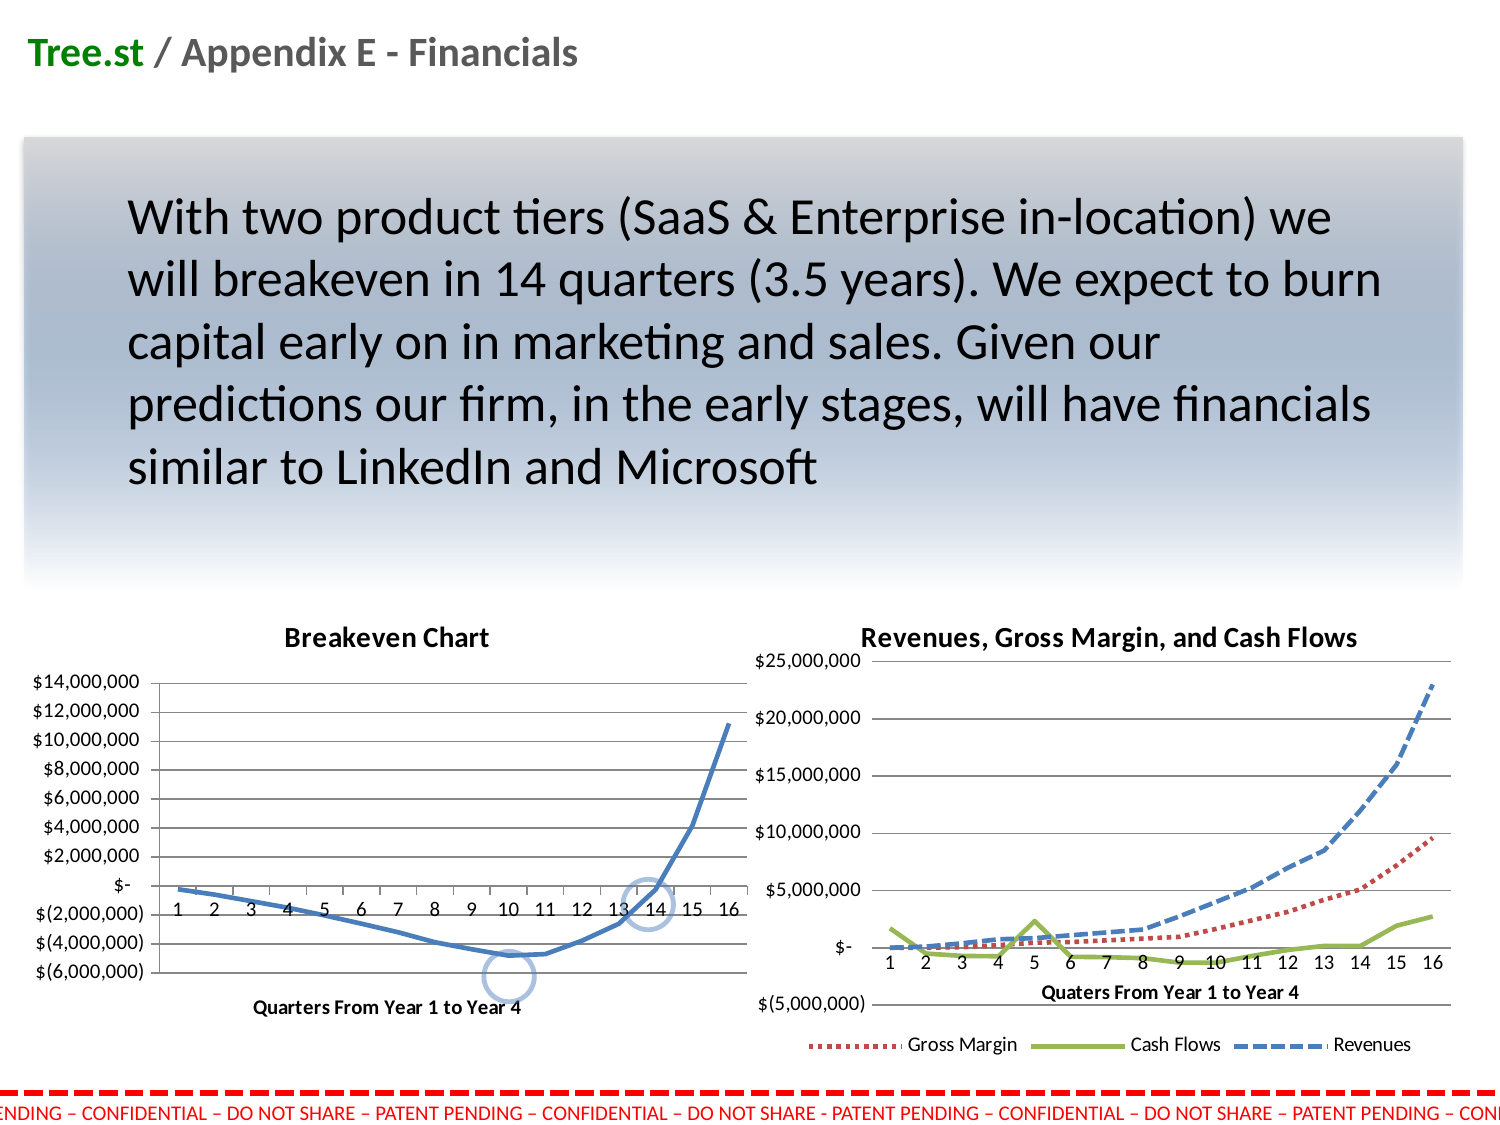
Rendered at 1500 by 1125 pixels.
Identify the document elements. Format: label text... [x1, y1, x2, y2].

title Tree.st / Appendix E - Financials [12, 12, 750, 88]
text_box [24, 137, 1463, 599]
text_box PATENT PENDING – CONFIDENTIAL – DO NOT SHARE – PATENT PENDING – CONFIDENTIAL – DO NOT SHARE - PATENT PENDING – CONFIDENTIAL – DO NOT SHARE – PATENT PENDING – CONFIDENTIAL [0, 1092, 1500, 1125]
chart [12, 599, 1463, 1063]
text_box With two product tiers (SaaS & Enterprise in-location) we will breakeven in 14 quarters (3.5 years). We expect to burn capital early on in marketing and sales. Given our predictions our firm, in the early stages, will have financials similar to LinkedIn and Microsoft [112, 174, 1400, 503]
